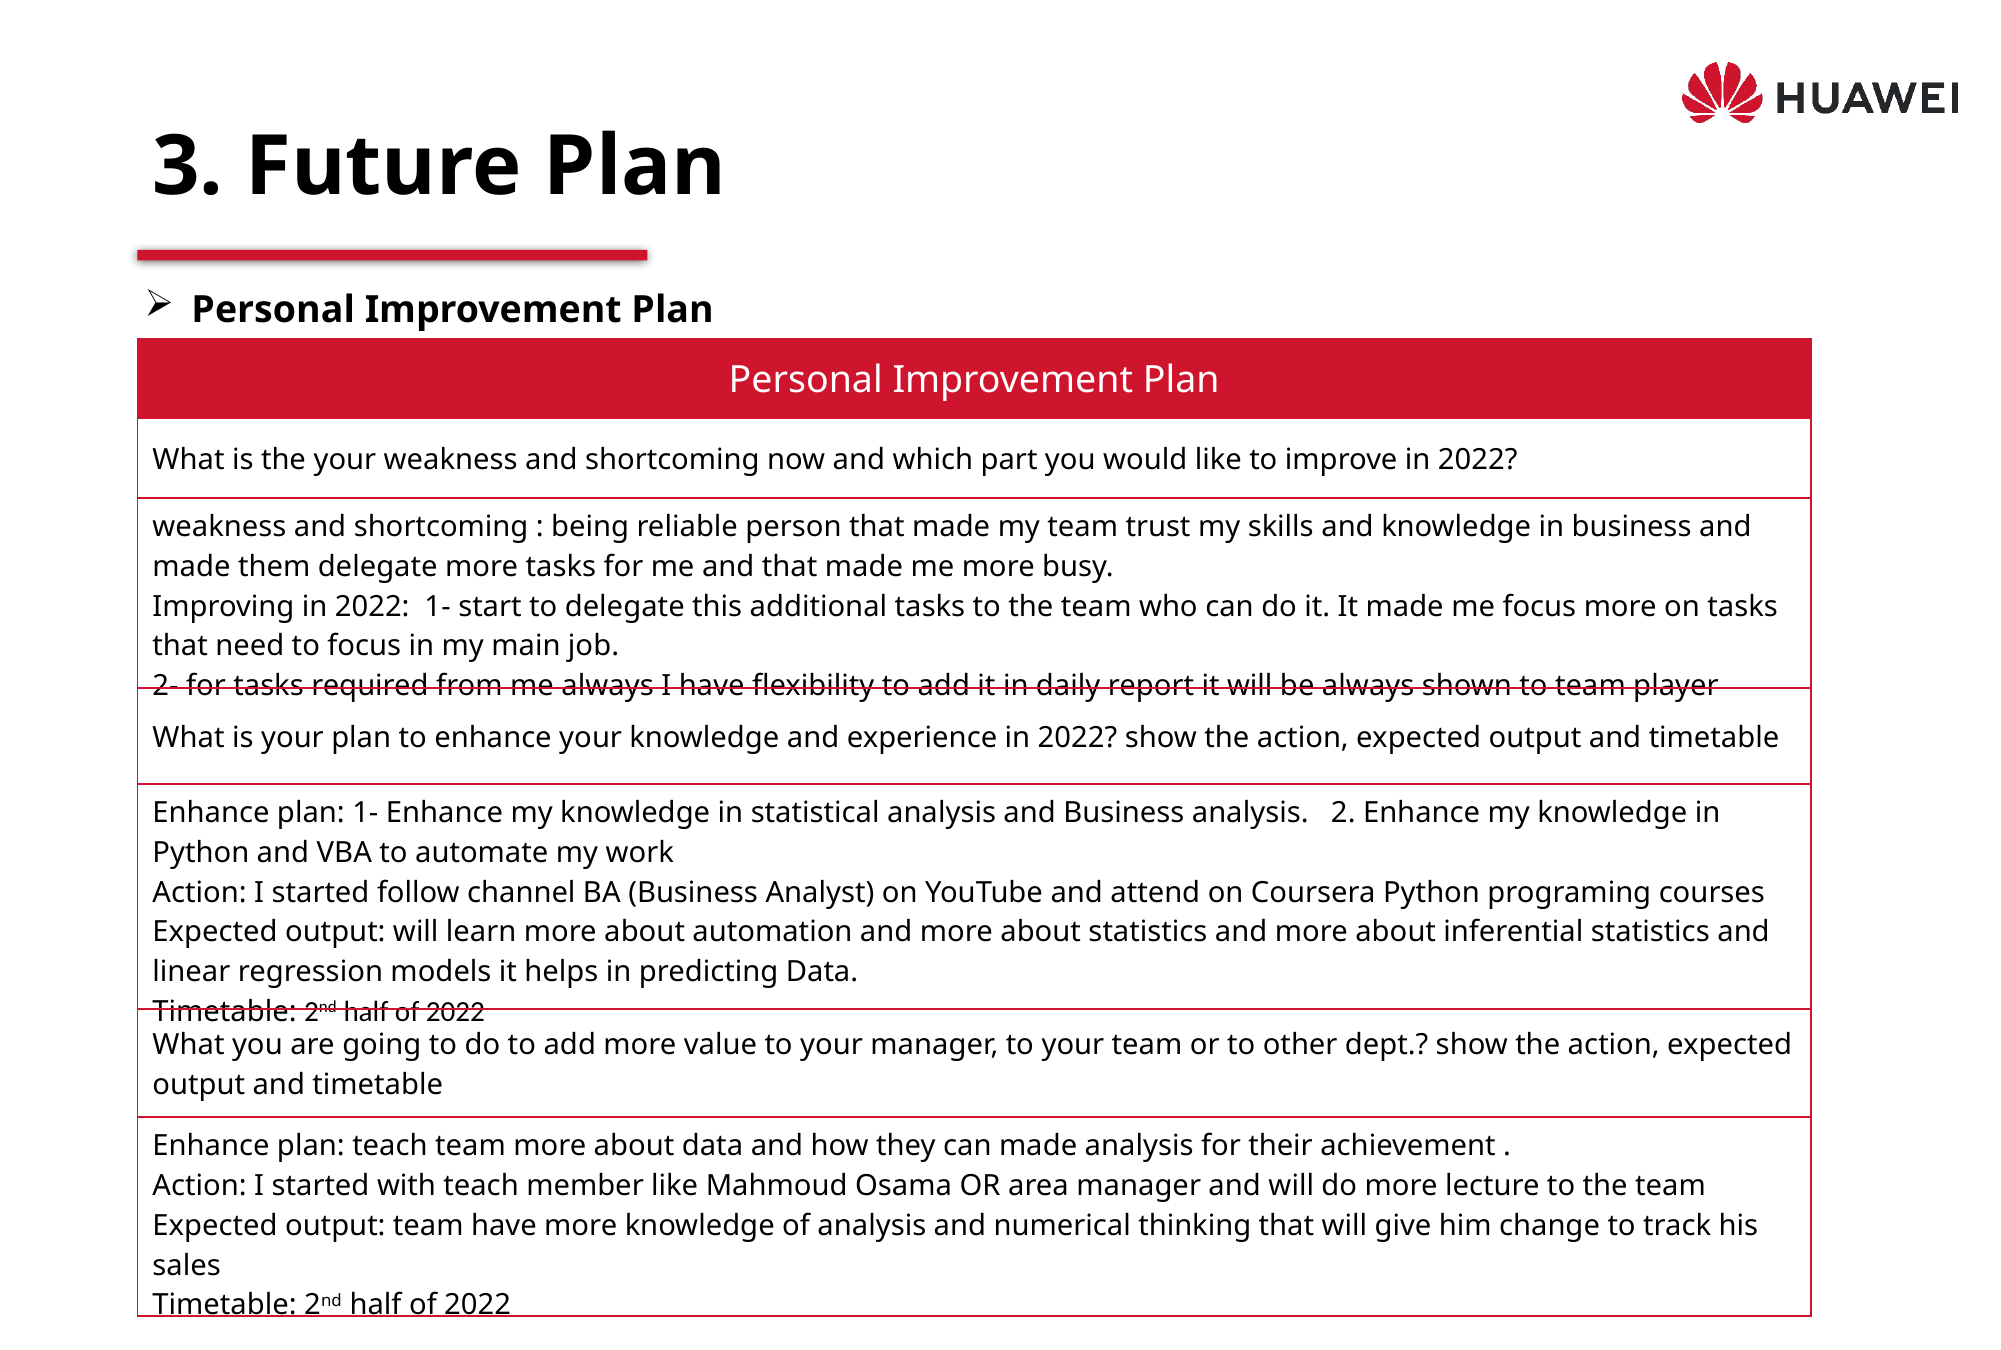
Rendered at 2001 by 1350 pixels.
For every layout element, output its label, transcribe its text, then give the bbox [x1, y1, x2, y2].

table_cell weakness and shortcoming : being reliable person that made my team trust my skills and knowledge in business and made them delegate more tasks for me and that made me more busy. Improving in 2022: 1- start to delegate this additional tasks to the team who can do it. It made me focus more on tasks that need to focus in my main job. 2- for tasks required from me always I have flexibility to add it in daily report it will be always shown to team player [138, 499, 1810, 687]
title 3. Future Plan [137, 75, 1863, 259]
picture [1682, 62, 1958, 123]
text_box Personal Improvement Plan [129, 277, 730, 338]
table_cell Enhance plan: 1- Enhance my knowledge in statistical analysis and Business analysis. 2. Enhance my knowledge in Python and VBA to automate my work Action: I started follow channel BA (Business Analyst) on YouTube and attend on Coursera Python programing courses Expected output: will learn more about automation and more about statistics and more about inferential statistics and linear regression models it helps in predicting Data. Timetable: 2nd half of 2022 [138, 785, 1810, 1008]
table_cell Enhance plan: teach team more about data and how they can made analysis for their achievement . Action: I started with teach member like Mahmoud Osama OR area manager and will do more lecture to the team Expected output: team have more knowledge of analysis and numerical thinking that will give him change to track his sales Timetable: 2nd half of 2022 [138, 1118, 1810, 1315]
table_cell What is your plan to enhance your knowledge and experience in 2022? show the action, expected output and timetable [138, 689, 1810, 783]
table_header Personal Improvement Plan [138, 339, 1810, 417]
table_cell What you are going to do to add more value to your manager, to your team or to other dept.? show the action, expected output and timetable [138, 1010, 1810, 1116]
table_cell What is the your weakness and shortcoming now and which part you would like to improve in 2022? [138, 419, 1810, 497]
